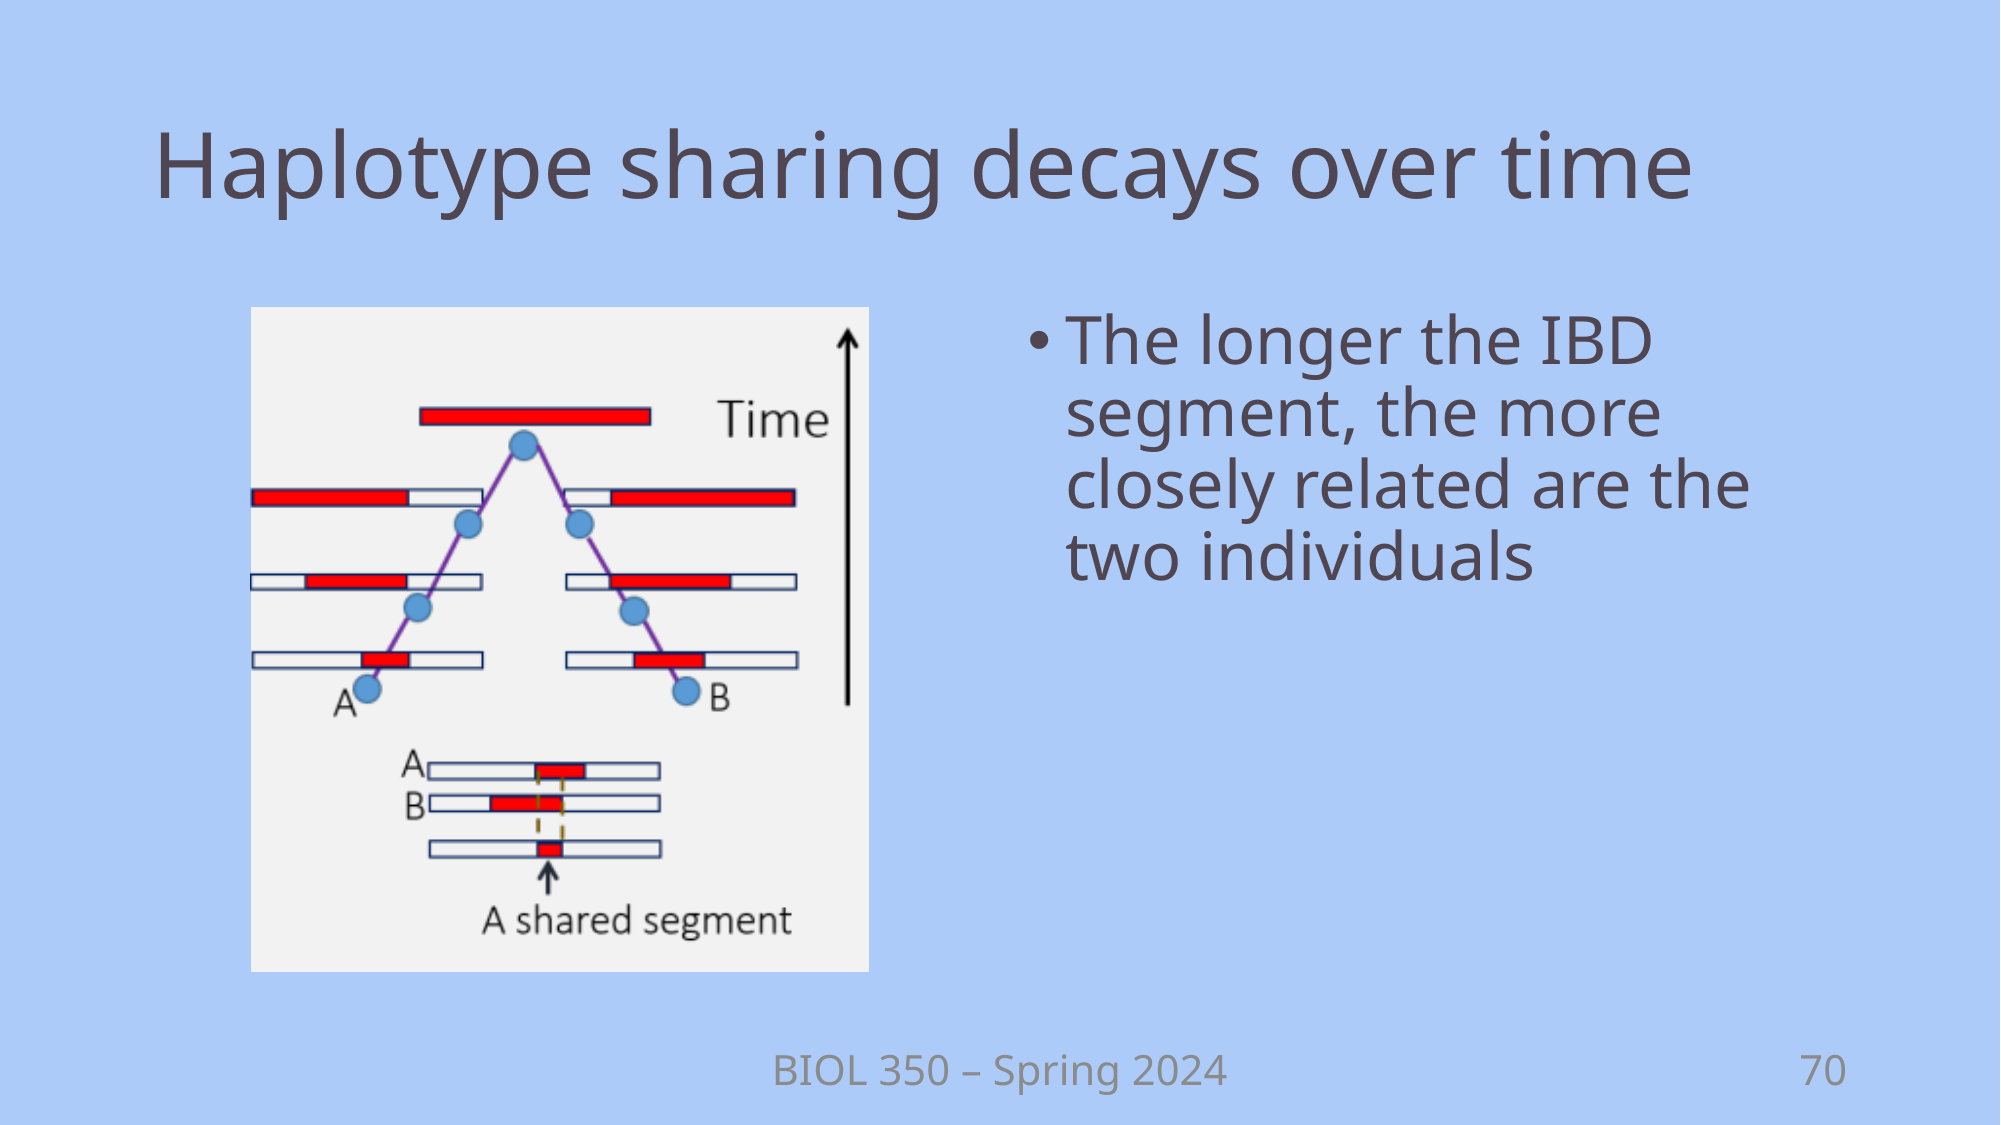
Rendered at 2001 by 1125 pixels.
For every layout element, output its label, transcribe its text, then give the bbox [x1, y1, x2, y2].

slide_number 70 [1412, 1042, 1863, 1103]
footer BIOL 350 – Spring 2024 [662, 1042, 1338, 1103]
title Haplotype sharing decays over time [137, 59, 1863, 278]
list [250, 306, 870, 972]
list The longer the IBD segment, the more closely related are the two individuals [1012, 299, 1863, 1014]
